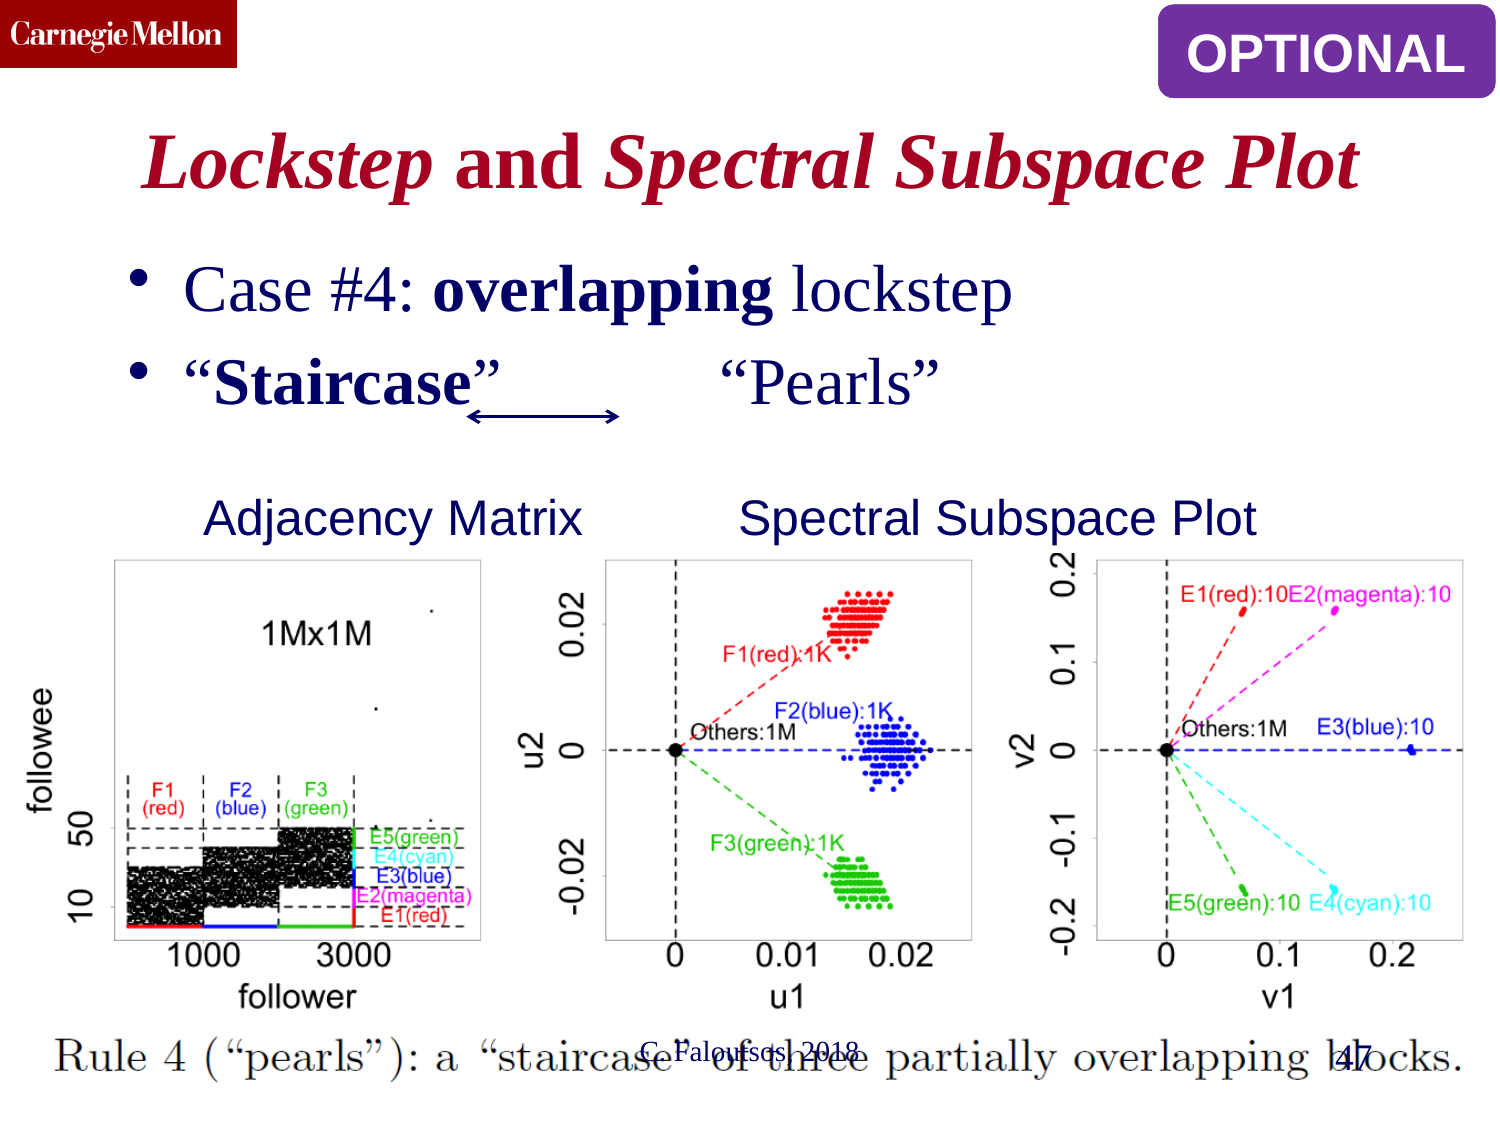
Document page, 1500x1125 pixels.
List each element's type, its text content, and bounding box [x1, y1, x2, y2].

text_box Adjacency Matrix [188, 477, 599, 551]
text_box OPTIONAL [1158, 4, 1496, 98]
text_box Spectral Subspace Plot [656, 477, 1340, 551]
list Case #4: overlapping lockstep “Staircase” “Pearls” [112, 237, 1388, 551]
picture [0, 553, 1500, 1091]
title Lockstep and Spectral Subspace Plot [112, 99, 1388, 213]
picture [0, 0, 237, 68]
